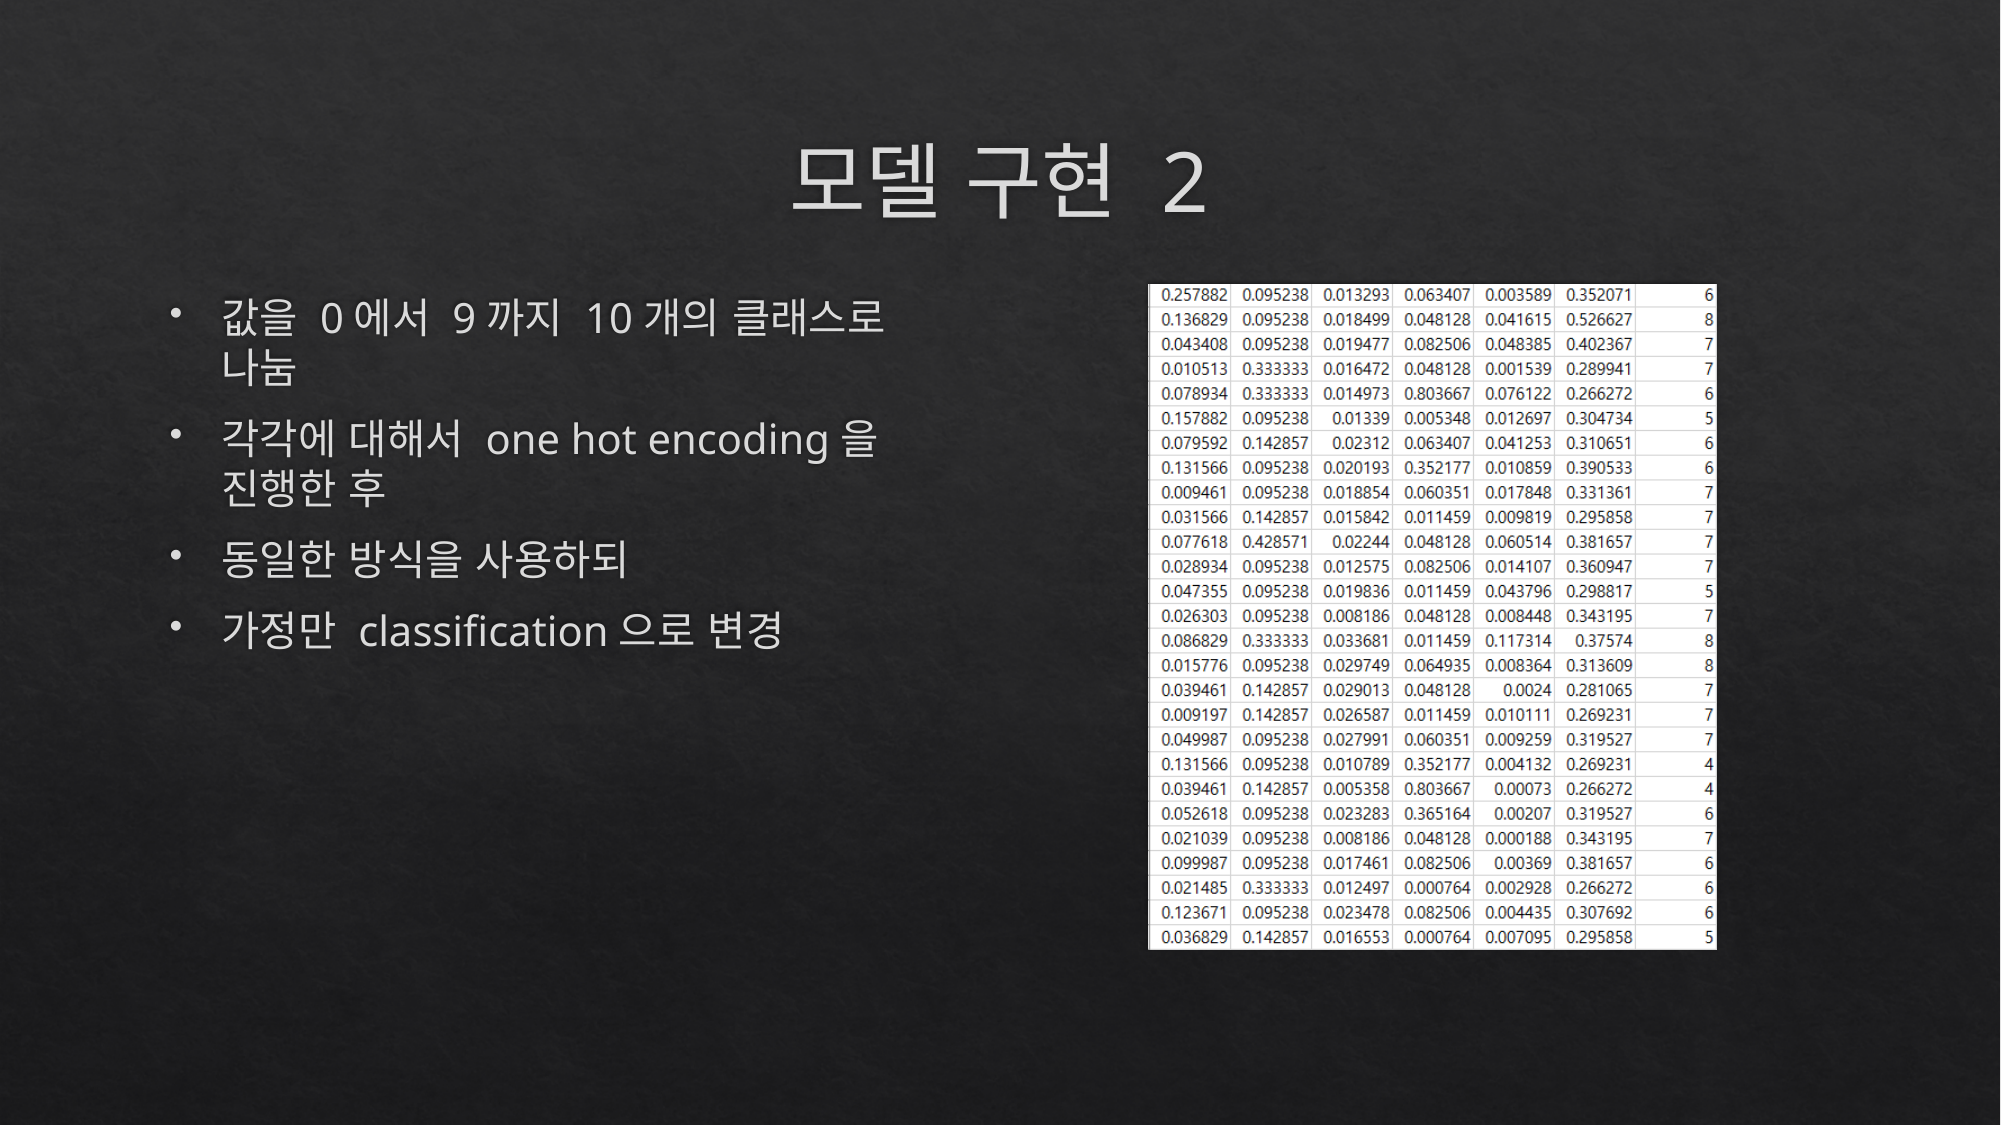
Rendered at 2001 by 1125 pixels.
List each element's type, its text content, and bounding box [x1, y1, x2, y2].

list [1148, 283, 1718, 951]
list 값을 0에서 9까지 10개의 클래스로 나눔 각각에 대해서 one hot encoding을 진행한 후 동일한 방식을 사용하되 가정만 classification으로 변경 [149, 284, 980, 950]
title 모델 구현 2 [149, 99, 1849, 260]
